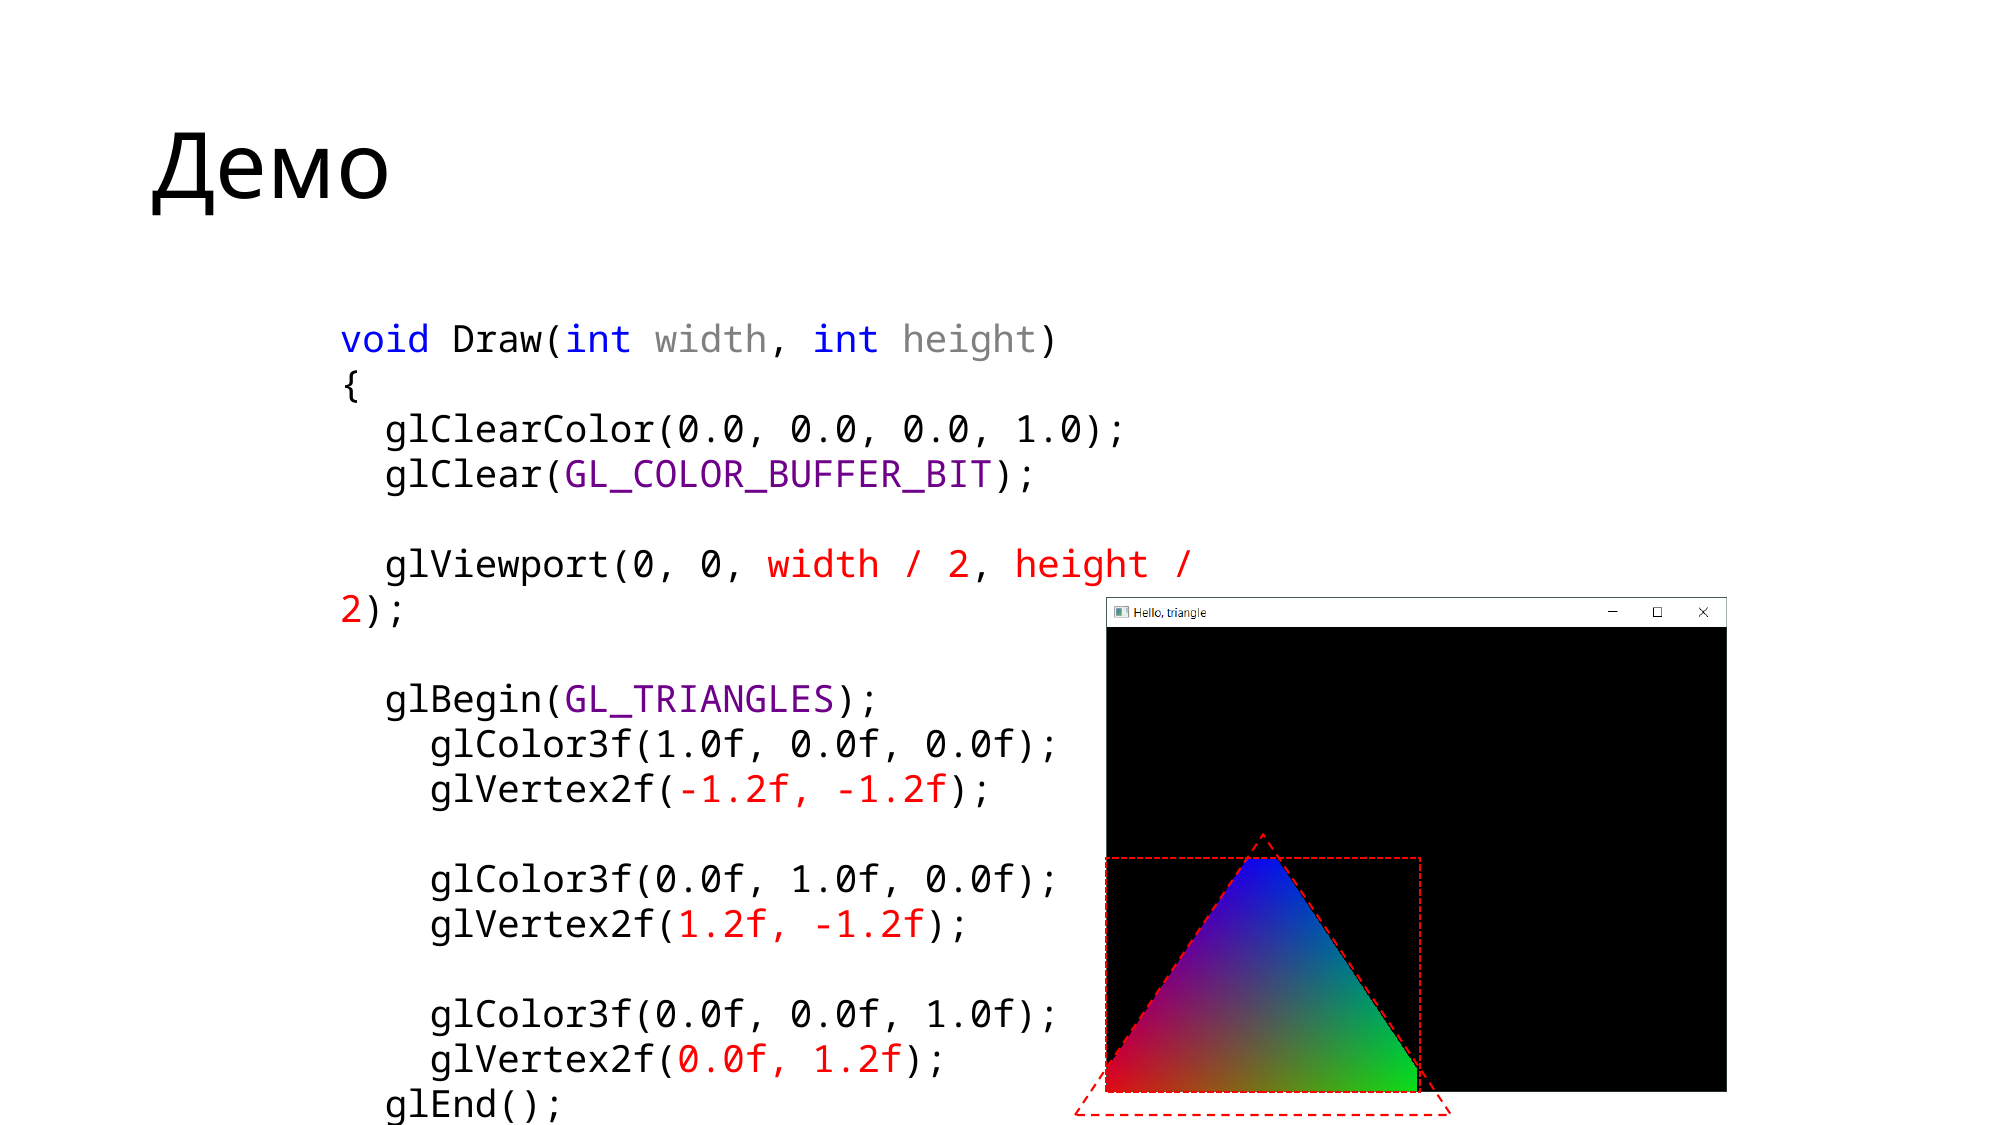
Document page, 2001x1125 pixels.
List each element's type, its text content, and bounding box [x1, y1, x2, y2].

text_box [1074, 1068, 1452, 1117]
picture [1106, 597, 1727, 1092]
title Демо [137, 59, 1863, 278]
text_box void Draw(int width, int height) { glClearColor(0.0, 0.0, 0.0, 1.0); glClear(GL_COLOR_BUFFER_BIT); glViewport(0, 0, width / 2, height / 2); glBegin(GL_TRIANGLES); glColor3f(1.0f, 0.0f, 0.0f); glVertex2f(-1.2f, -1.2f); glColor3f(0.0f, 1.0f, 0.0f); glVertex2f(1.2f, -1.2f); glColor3f(0.0f, 0.0f, 1.0f); glVertex2f(0.0f, 1.2f); glEnd(); } [324, 308, 1284, 1125]
